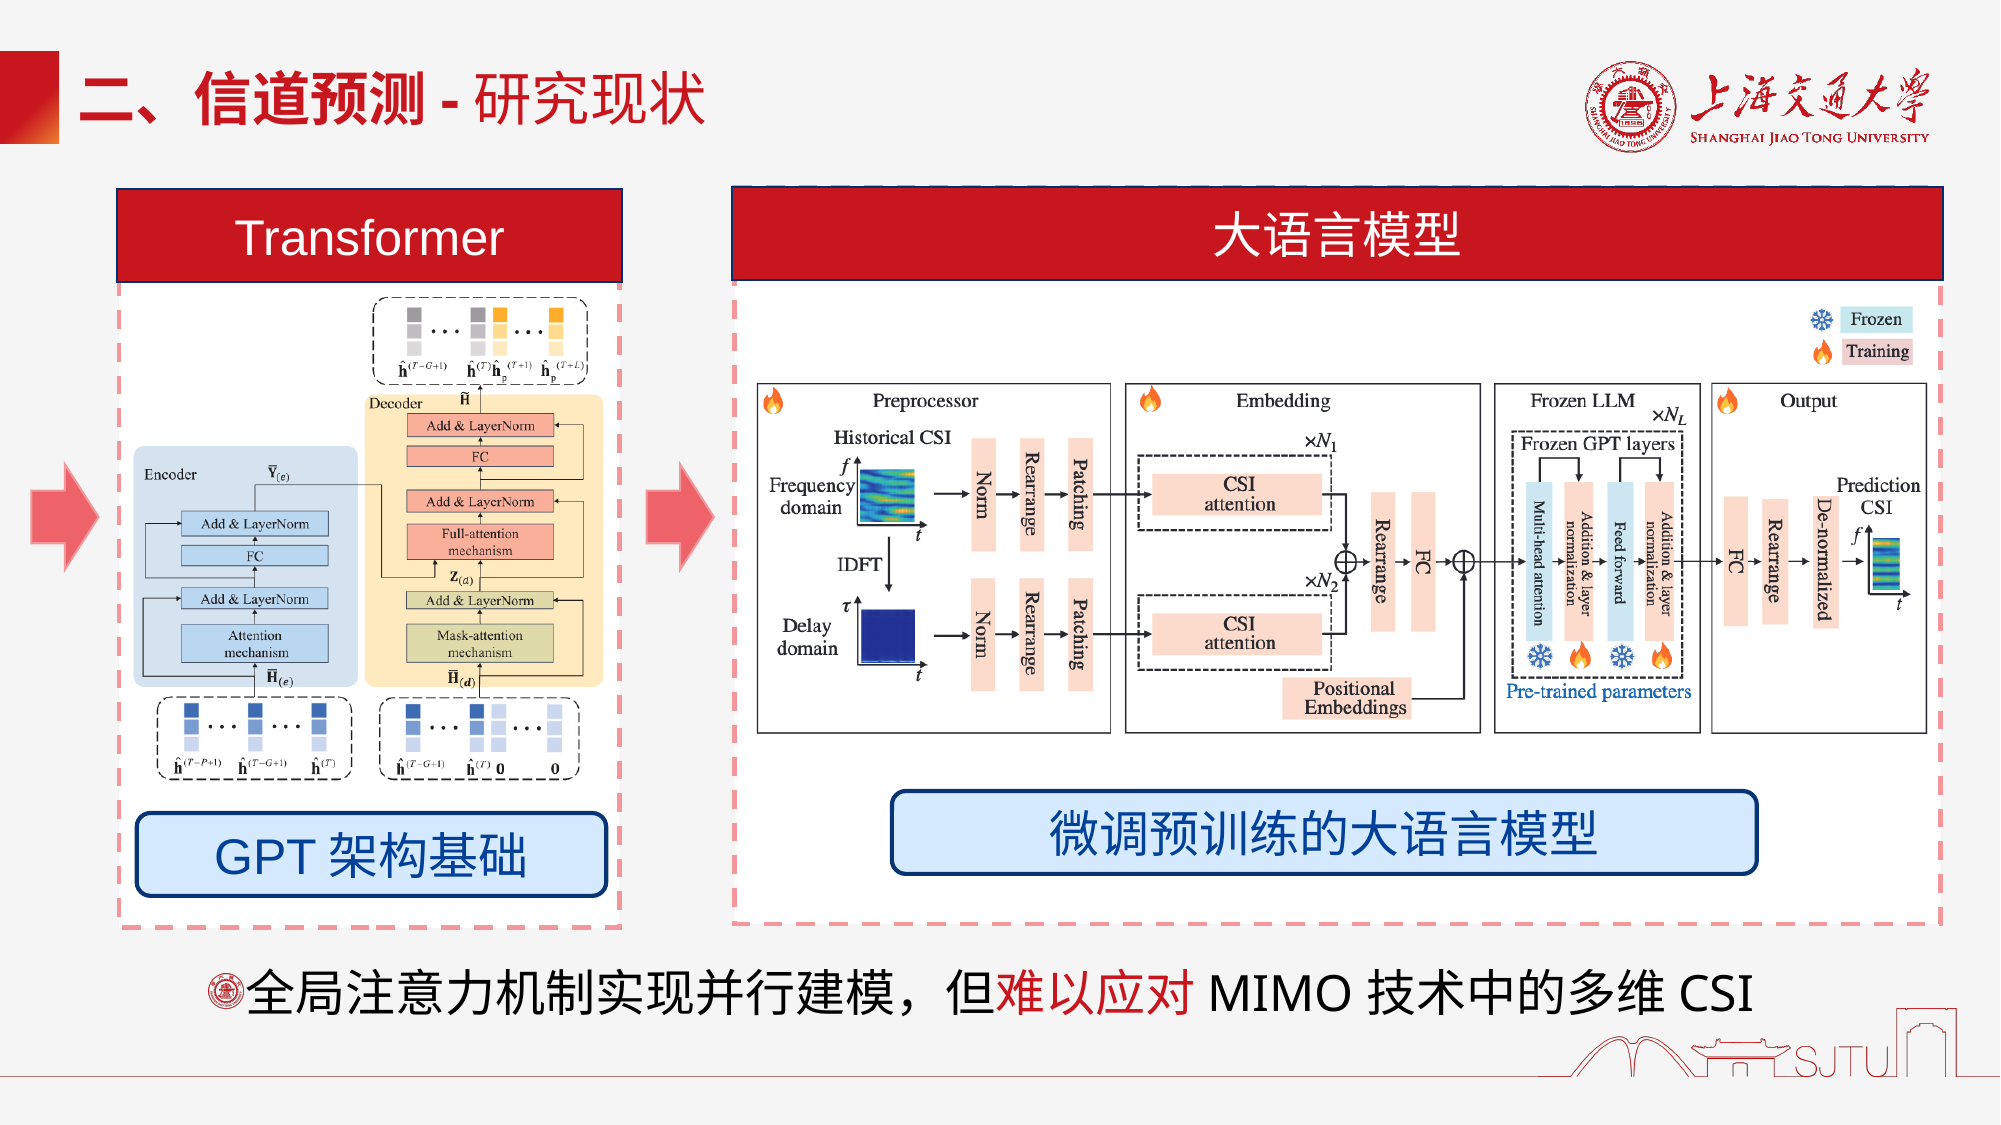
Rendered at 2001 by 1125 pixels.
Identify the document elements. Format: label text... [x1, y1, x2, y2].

text_box [645, 460, 716, 574]
picture [1567, 43, 1946, 168]
text_box Transformer [116, 188, 623, 283]
text_box 全局注意力机制实现并行建模，但难以应对MIMO技术中的多维CSI [62, 935, 1900, 1029]
text_box [733, 281, 1942, 925]
text_box [118, 283, 621, 929]
picture [0, 1008, 2000, 1077]
text_box 大语言模型 [731, 186, 1944, 281]
title 二、信道预测-研究现状 [62, 43, 1530, 152]
picture [208, 973, 244, 1009]
text_box GPT架构基础 [136, 812, 607, 896]
text_box [30, 460, 100, 574]
picture [121, 288, 613, 792]
picture [747, 287, 1934, 744]
text_box 微调预训练的大语言模型 [891, 790, 1757, 874]
